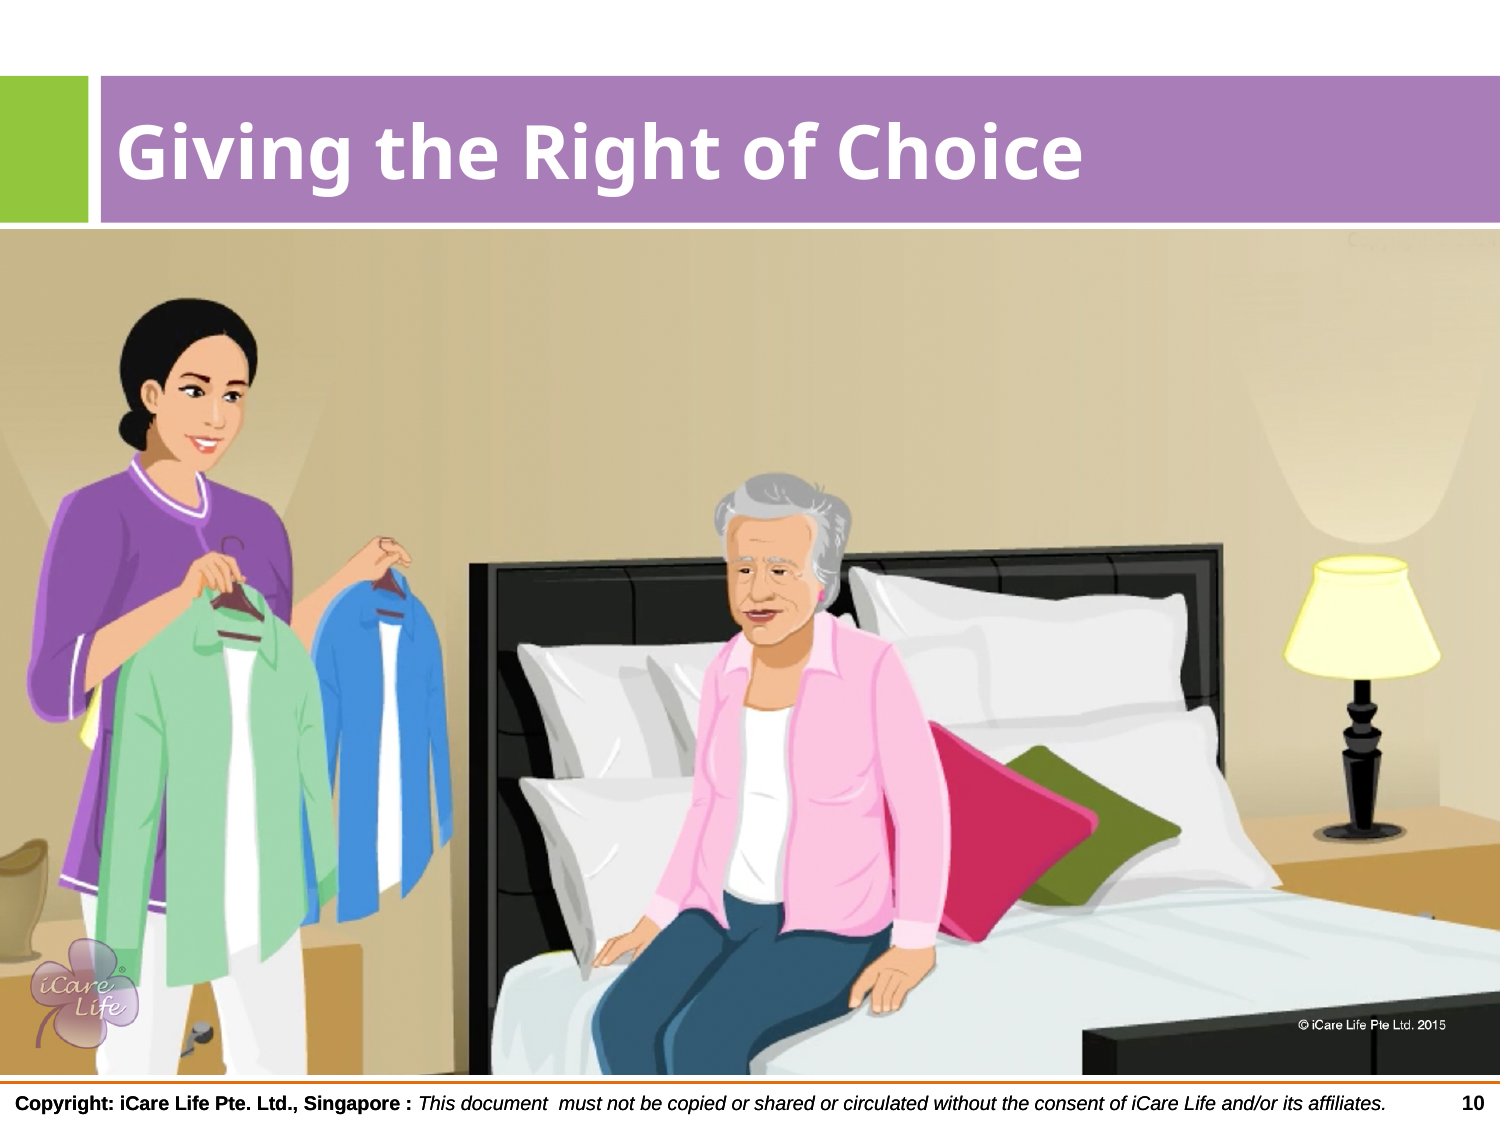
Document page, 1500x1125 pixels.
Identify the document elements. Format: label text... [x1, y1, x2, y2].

text_box Giving the Right of Choice [100, 75, 1500, 223]
picture [0, 228, 1500, 1076]
text_box [0, 75, 89, 223]
text_box Copyright: iCare Life Pte. Ltd., Singapore : This document must not be copied or shared or circulated without the consent of iCare Life and/or its affiliates. [0, 1091, 1500, 1122]
